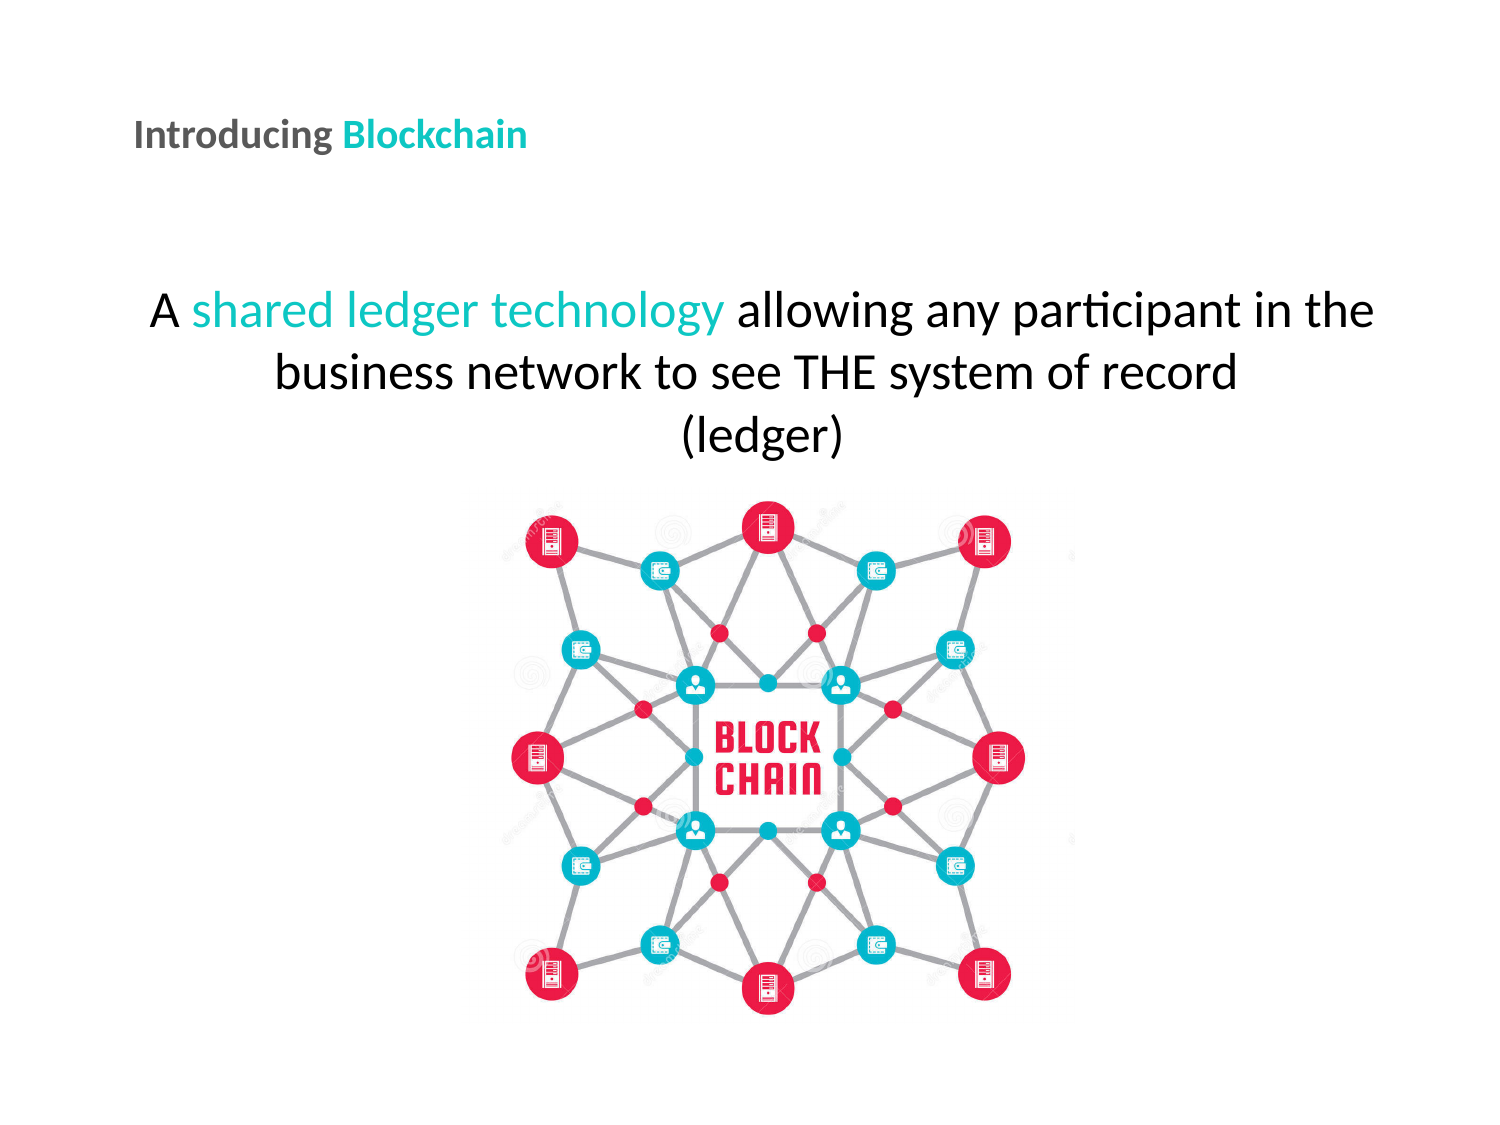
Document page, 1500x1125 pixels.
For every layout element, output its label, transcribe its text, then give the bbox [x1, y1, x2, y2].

picture [461, 487, 1076, 1024]
title A shared ledger technology allowing any participant in the business network to see THE system of record (ledger) [86, 199, 1438, 538]
text_box Introducing Blockchain [125, 99, 536, 165]
